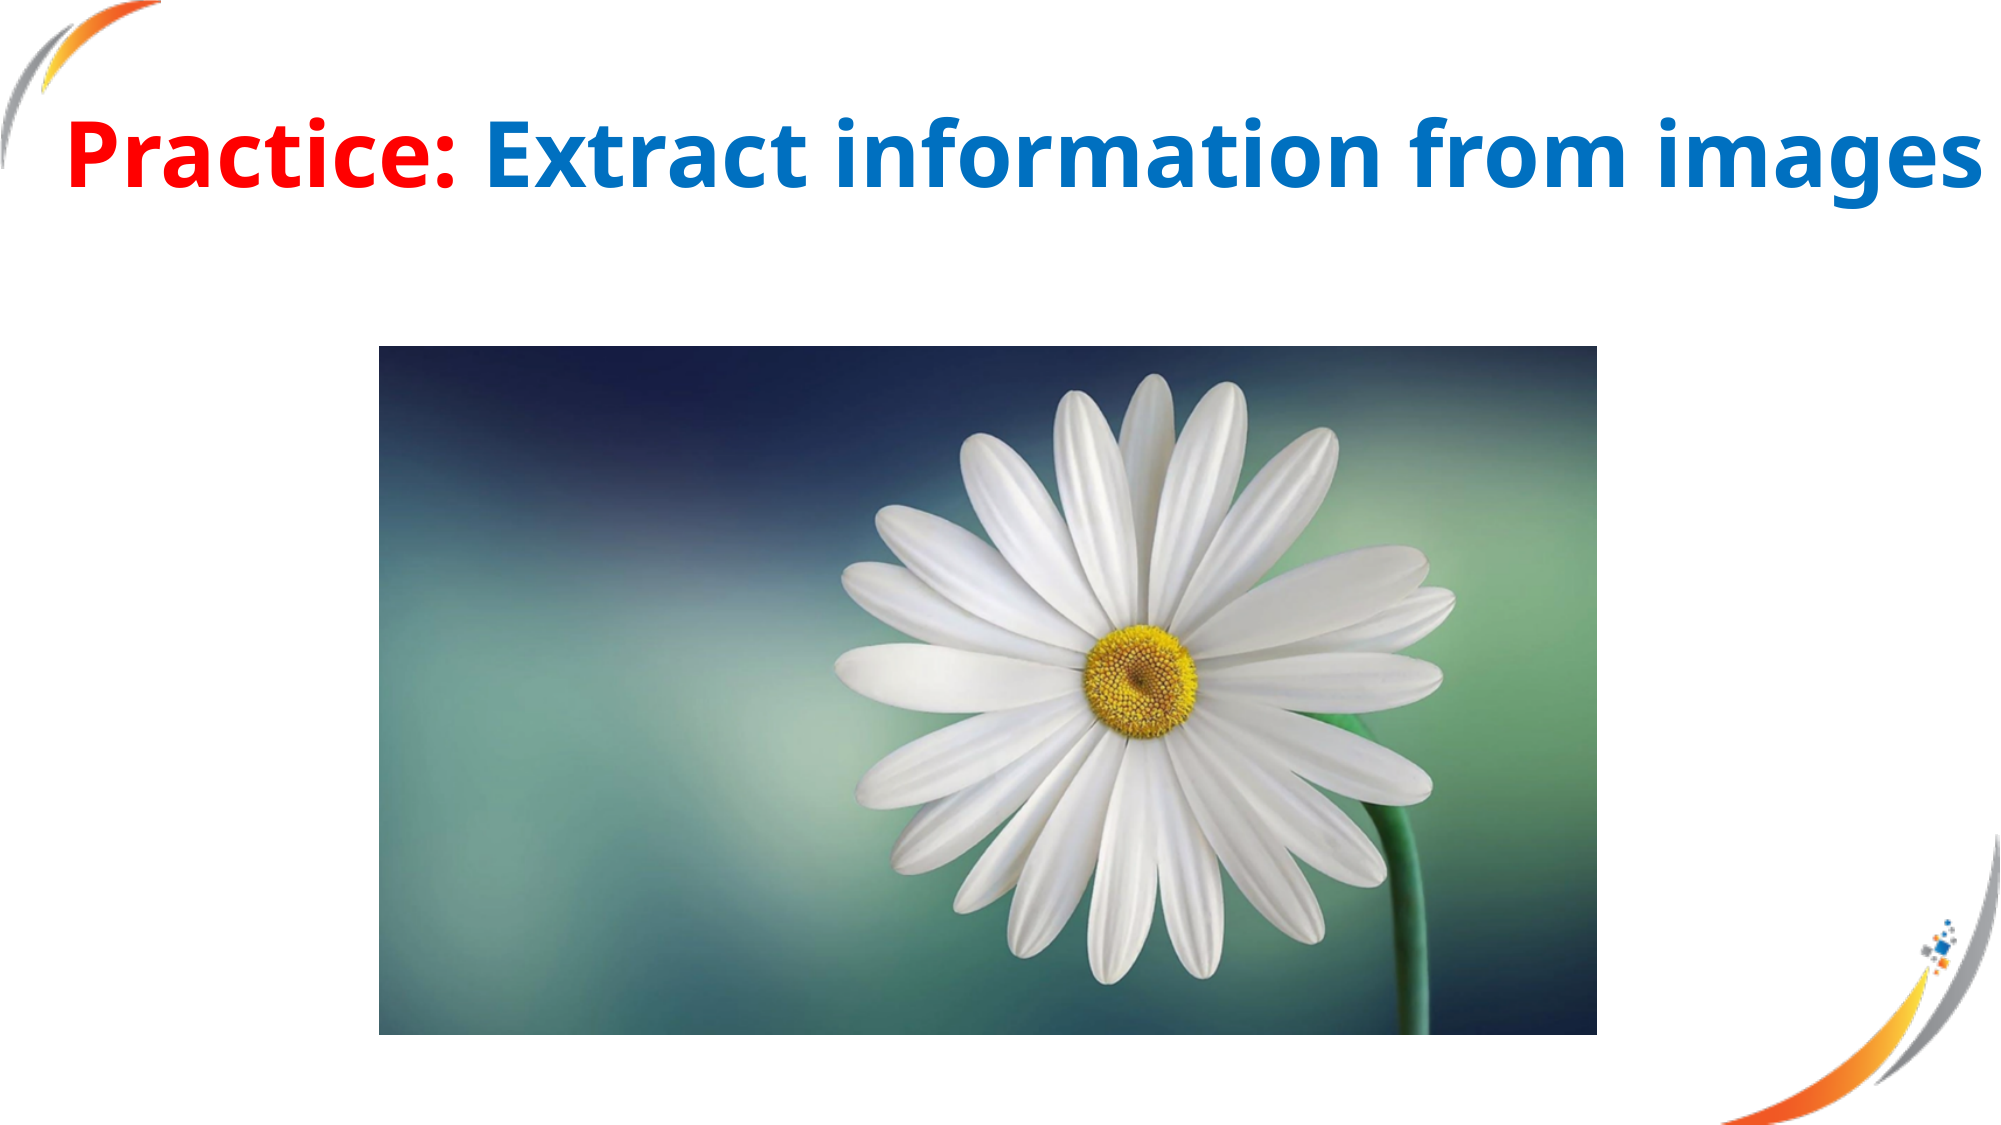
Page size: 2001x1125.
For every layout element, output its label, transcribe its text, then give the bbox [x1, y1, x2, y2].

picture [0, 0, 161, 169]
picture [379, 346, 1597, 1035]
text_box Practice: Extract information from images [24, 41, 2000, 260]
picture [1720, 834, 2000, 1125]
